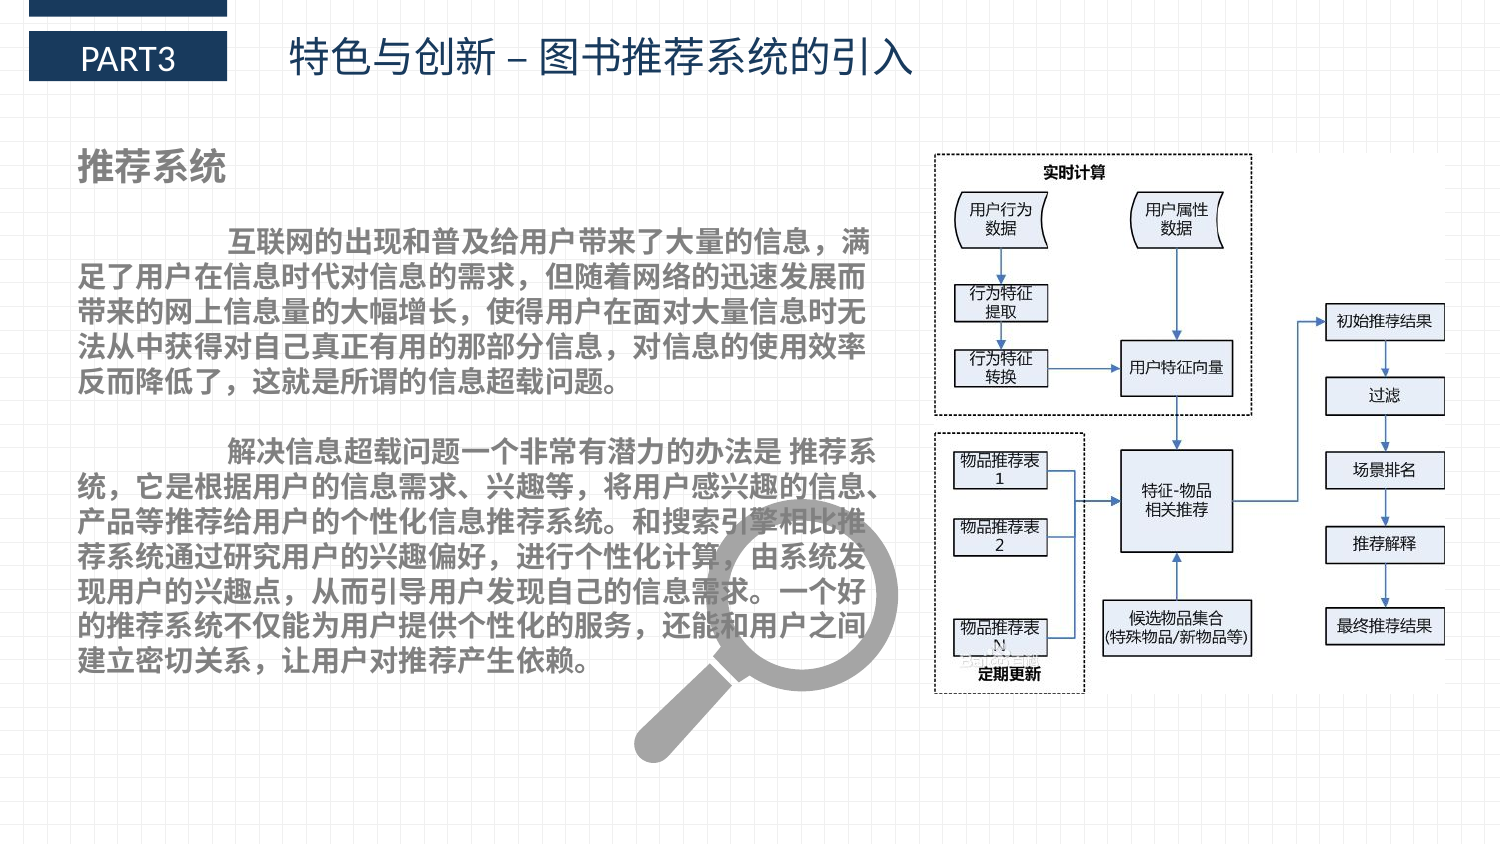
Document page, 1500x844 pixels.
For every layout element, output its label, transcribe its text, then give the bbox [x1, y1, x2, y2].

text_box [632, 499, 899, 765]
text_box [28, 0, 228, 18]
text_box 特色与创新 – 图书推荐系统的引入 [273, 23, 1191, 89]
text_box 推荐系统 互联网的出现和普及给用户带来了大量的信息，满足了用户在信息时代对信息的需求，但随着网络的迅速发展而带来的网上信息量的大幅增长，使得用户在面对大量信息时无法从中获得对自己真正有用的那部分信息，对信息的使用效率反而降低了，这就是所谓的信息超载问题。 解决信息超载问题一个非常有潜力的办法是 推荐系统，它是根据用户的信息需求、兴趣等，将用户感兴趣的信息、产品等推荐给用户的个性化信息推荐系统。和搜索引擎相比推荐系统通过研究用户的兴趣偏好，进行个性化计算，由系统发现用户的兴趣点，从而引导用户发现自己的信息需求。一个好的推荐系统不仅能为用户提供个性化的服务，还能和用户之间建立密切关系，让用户对推荐产生依赖。 [62, 135, 897, 721]
picture [934, 153, 1445, 694]
text_box PART3 [28, 30, 228, 82]
